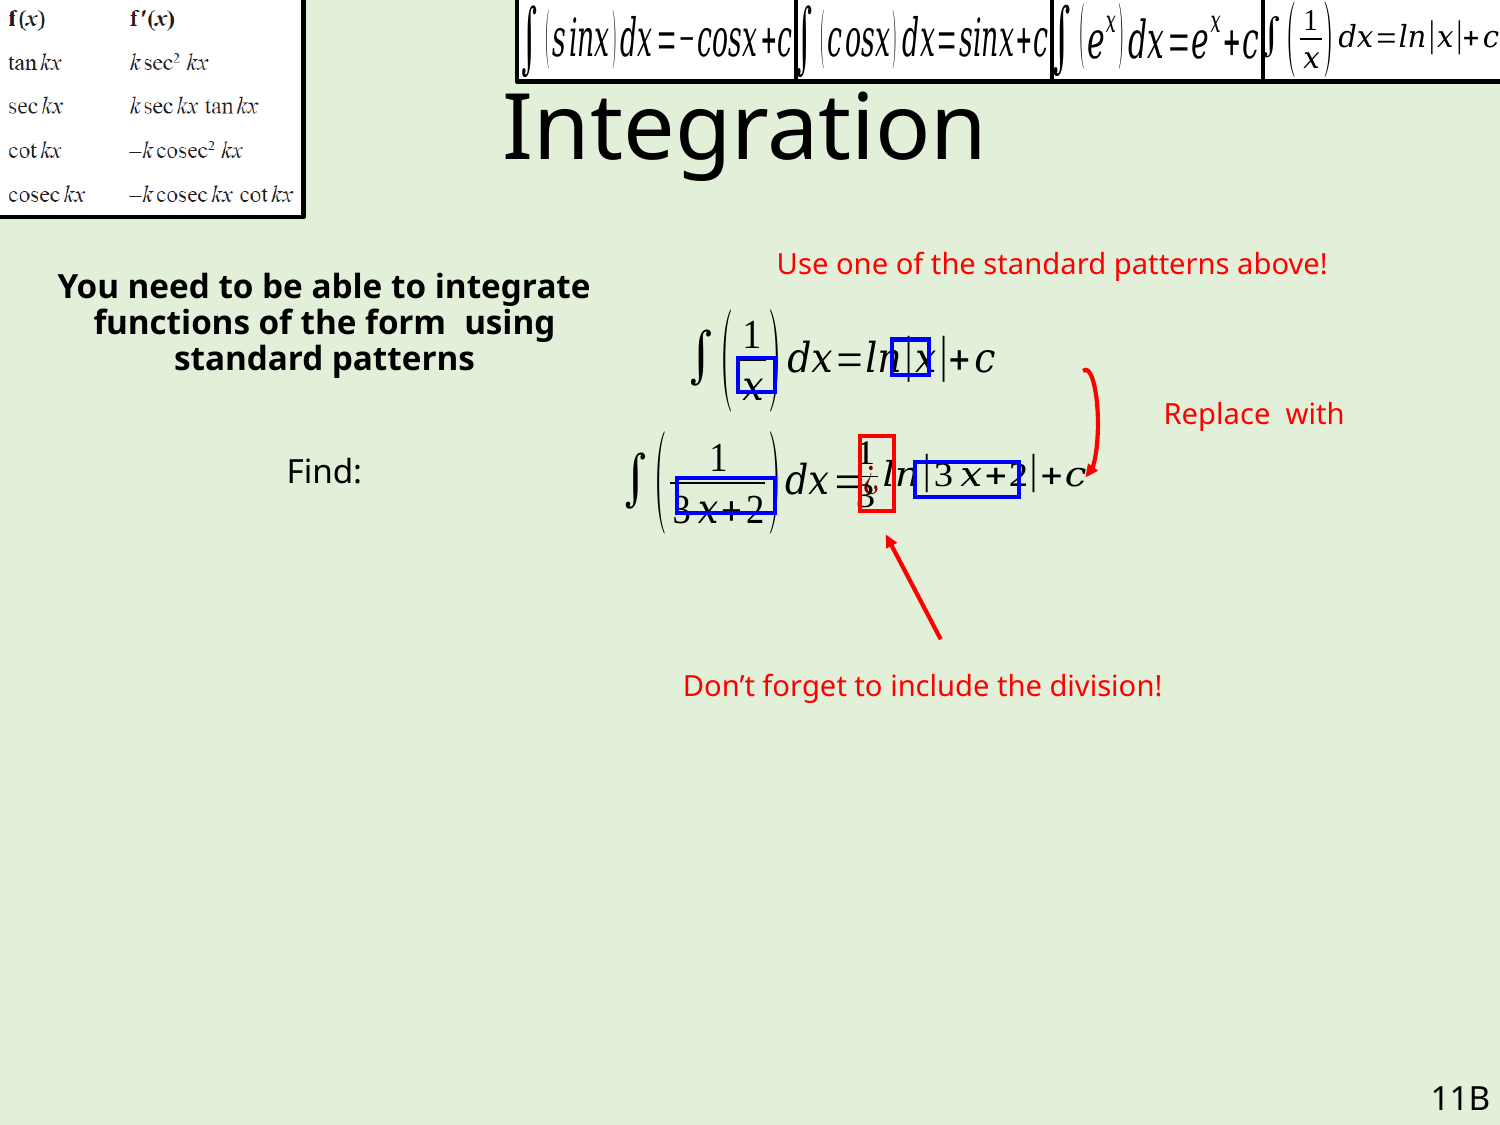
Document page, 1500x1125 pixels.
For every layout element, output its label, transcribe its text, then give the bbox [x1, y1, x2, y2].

text_box [737, 357, 776, 393]
text_box Don’t forget to include the division! [629, 659, 1216, 710]
text_box [914, 461, 1020, 498]
text_box Use one of the standard patterns above! [759, 237, 1346, 288]
picture [0, 0, 302, 216]
text_box [676, 477, 776, 514]
text_box [859, 435, 895, 512]
text_box [1082, 369, 1099, 478]
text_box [885, 534, 941, 640]
title Integration [98, 21, 1393, 239]
text_box [891, 338, 930, 376]
text_box 11B [1415, 1069, 1500, 1125]
